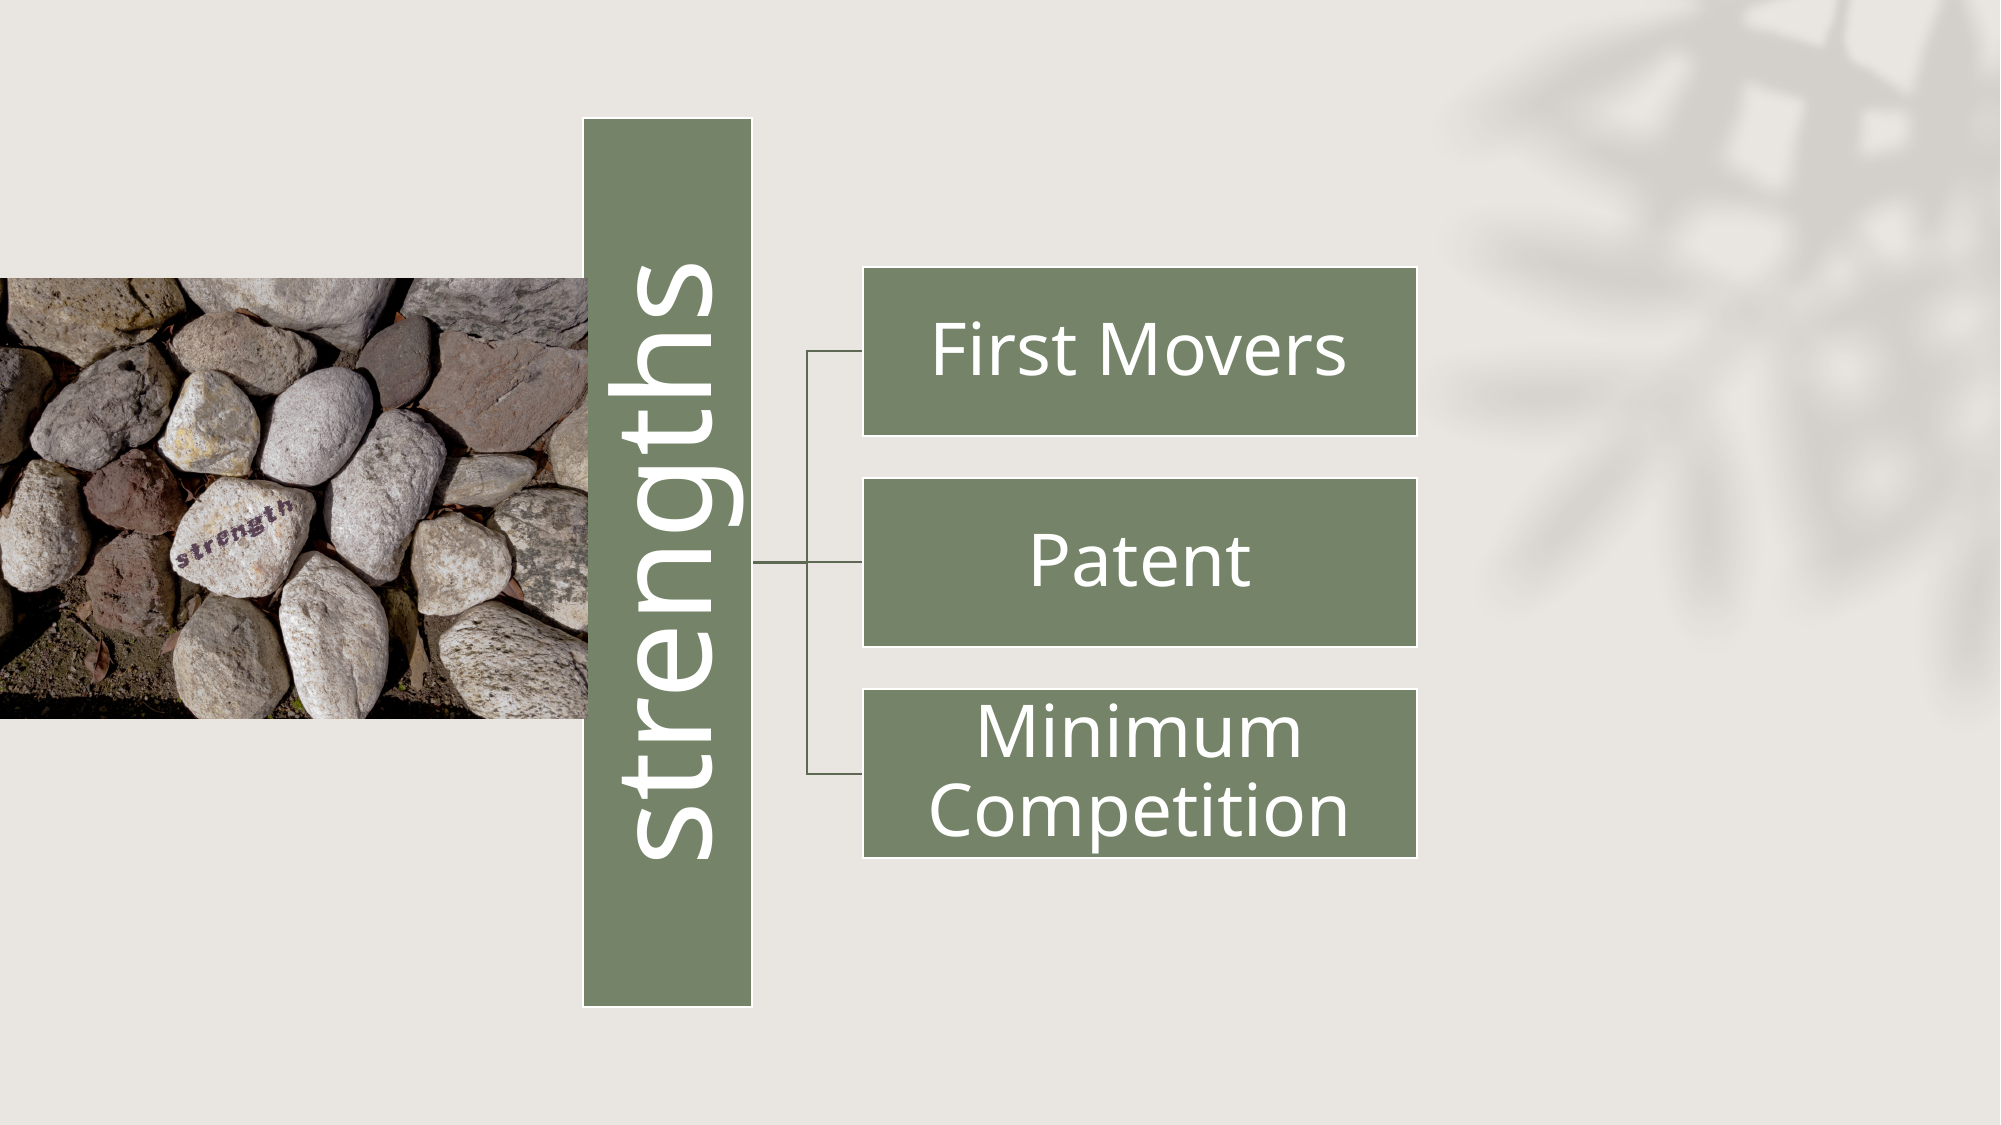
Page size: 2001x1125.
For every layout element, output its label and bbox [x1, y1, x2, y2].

picture [0, 278, 588, 719]
text_box [333, 117, 1667, 1007]
